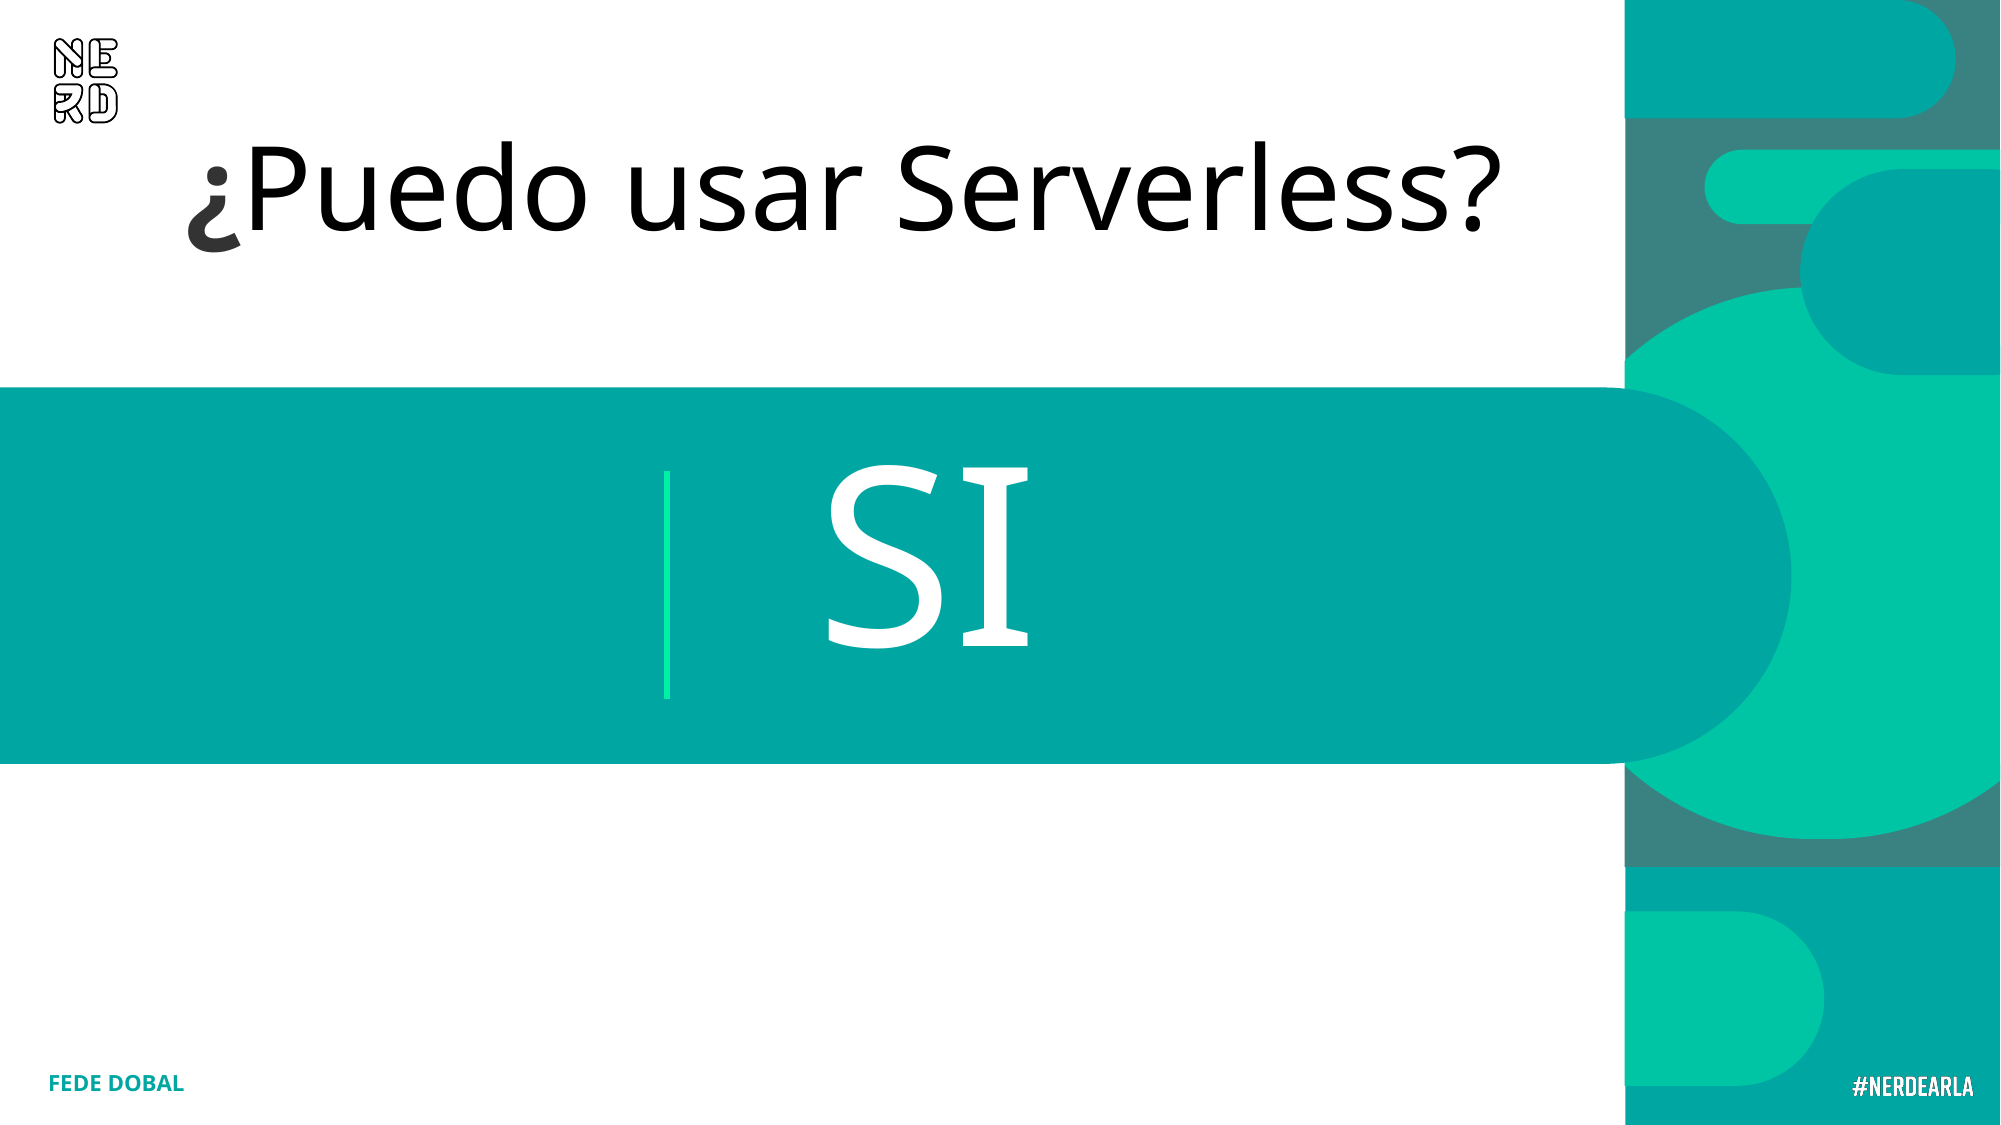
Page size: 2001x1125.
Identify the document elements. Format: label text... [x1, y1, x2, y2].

subtitle ¿Puedo usar Serverless? [185, 152, 1815, 241]
picture [1844, 1072, 1981, 1100]
picture [50, 36, 121, 125]
subtitle FEDE DOBAL [48, 1056, 651, 1109]
subtitle SI [741, 347, 1618, 807]
